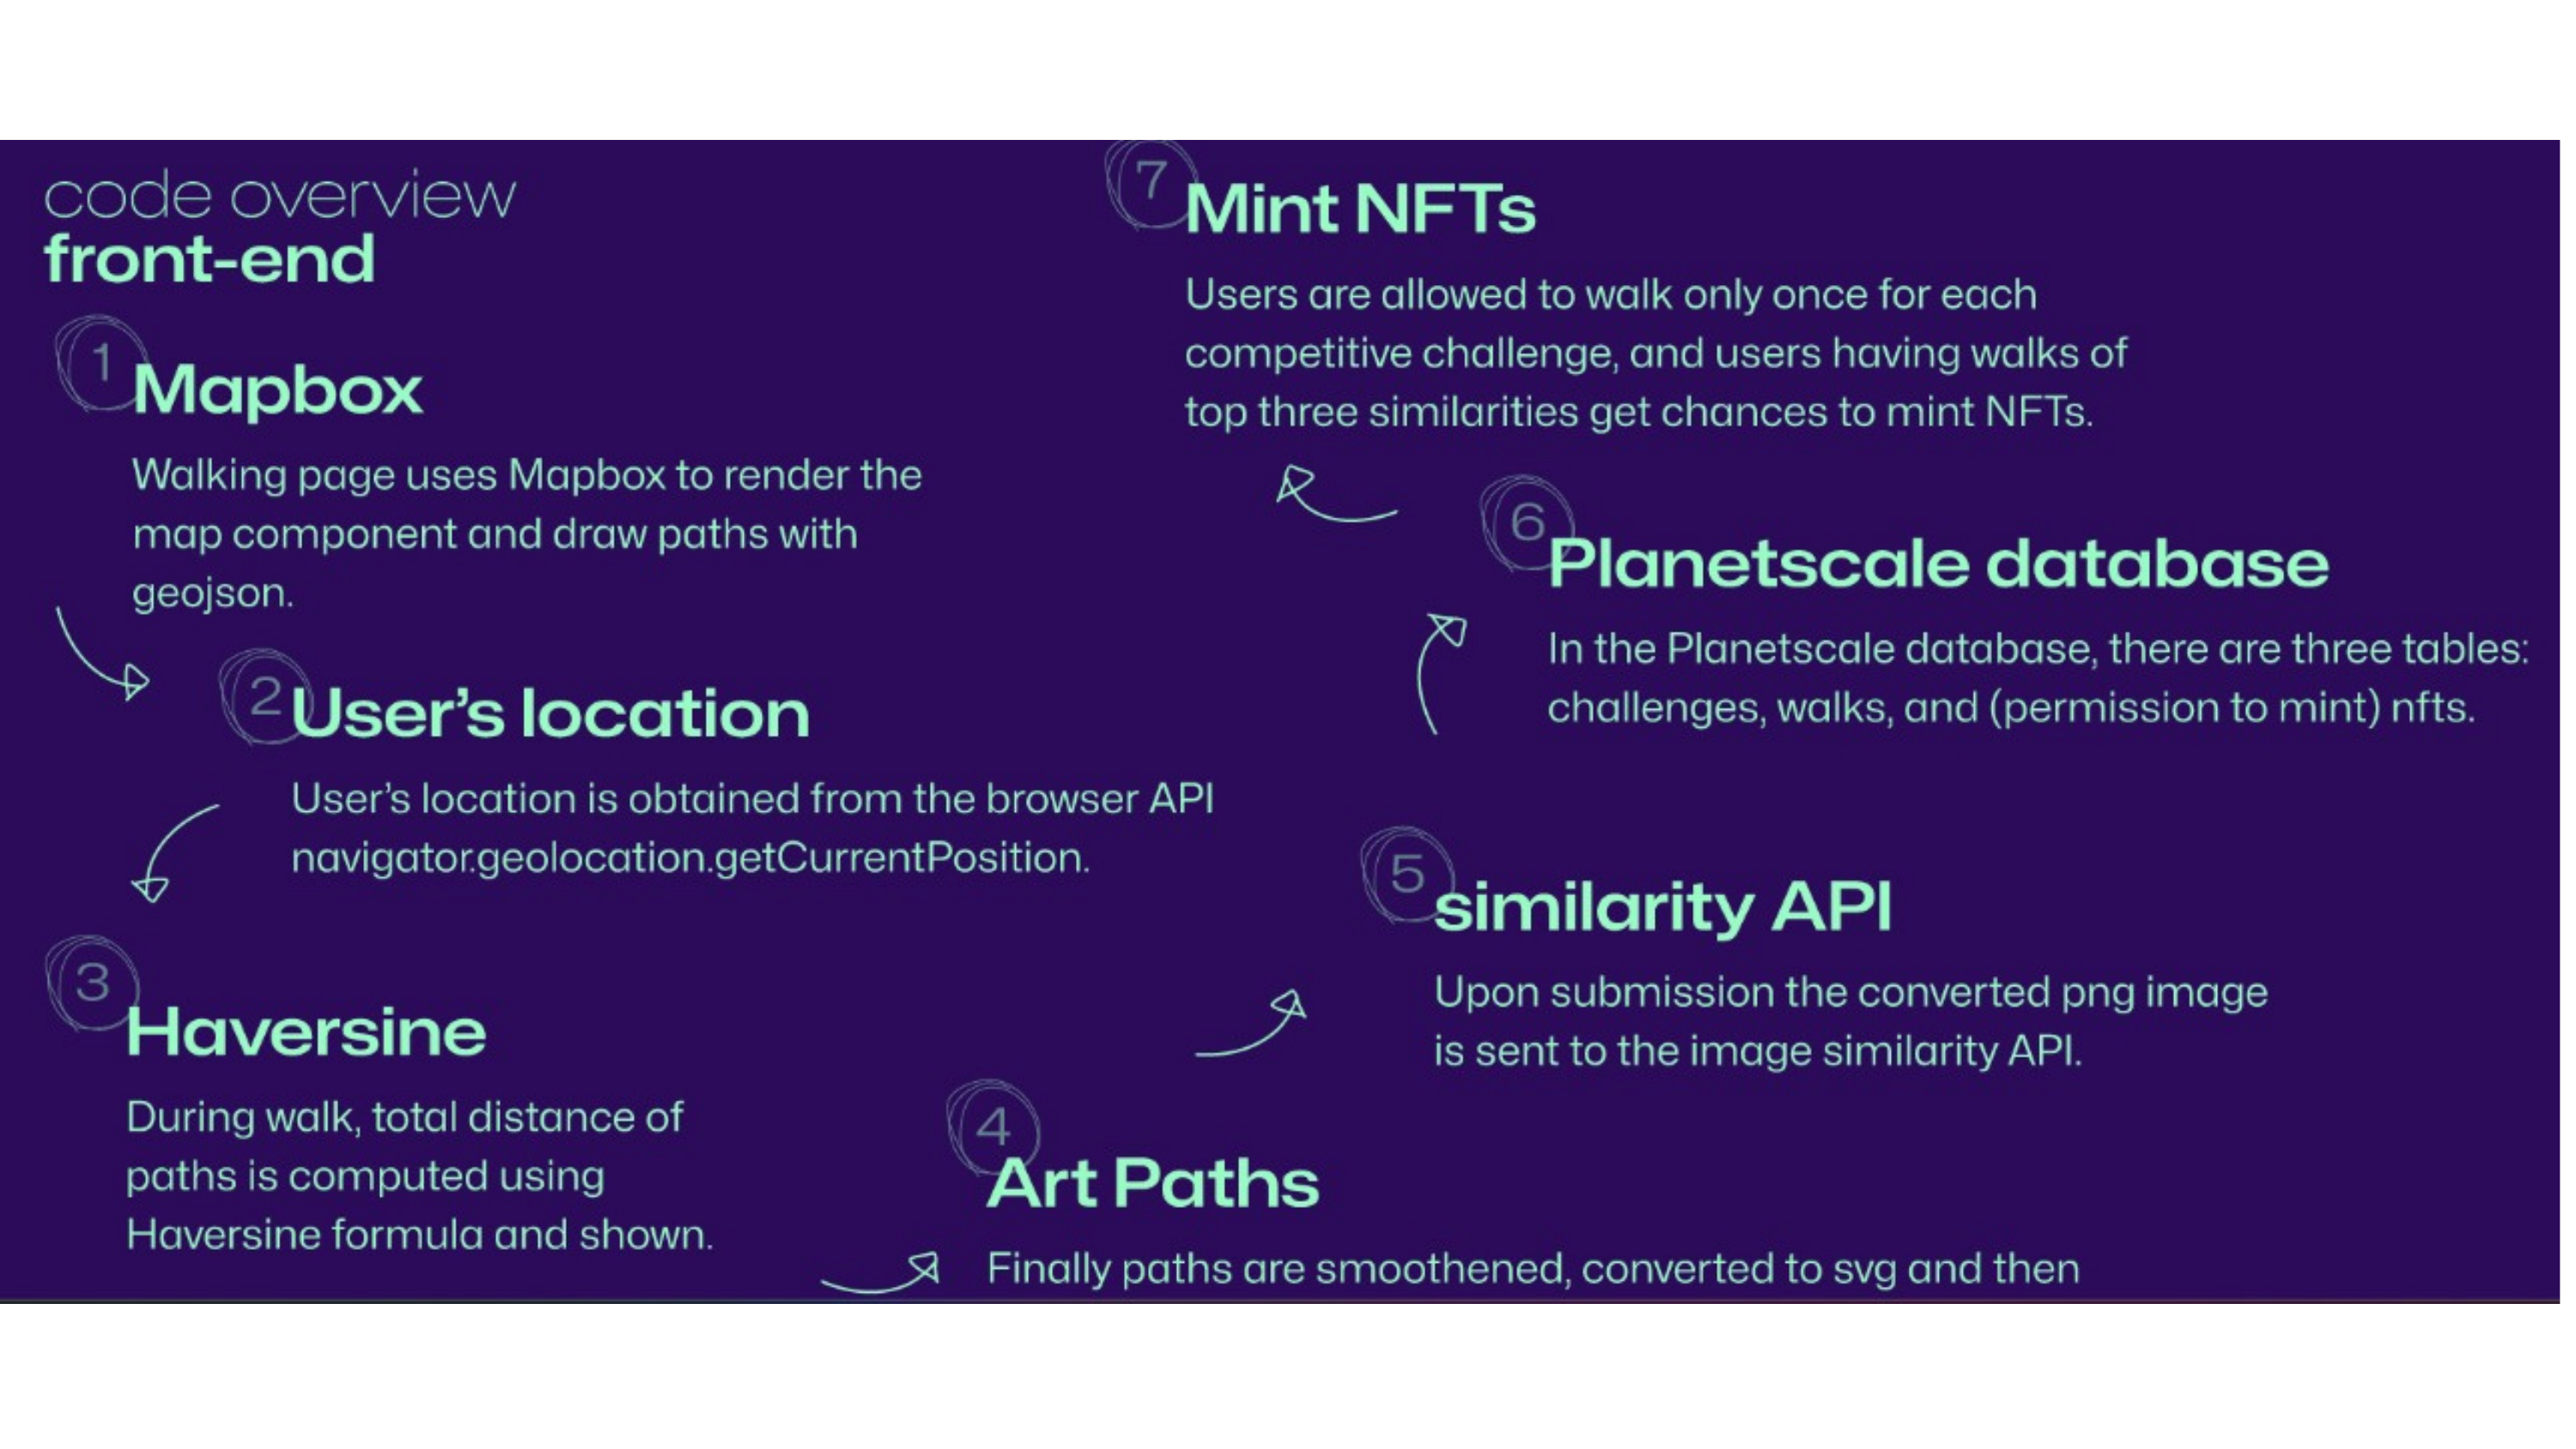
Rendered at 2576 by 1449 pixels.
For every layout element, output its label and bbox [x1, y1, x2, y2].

text_box [0, 140, 2561, 1304]
